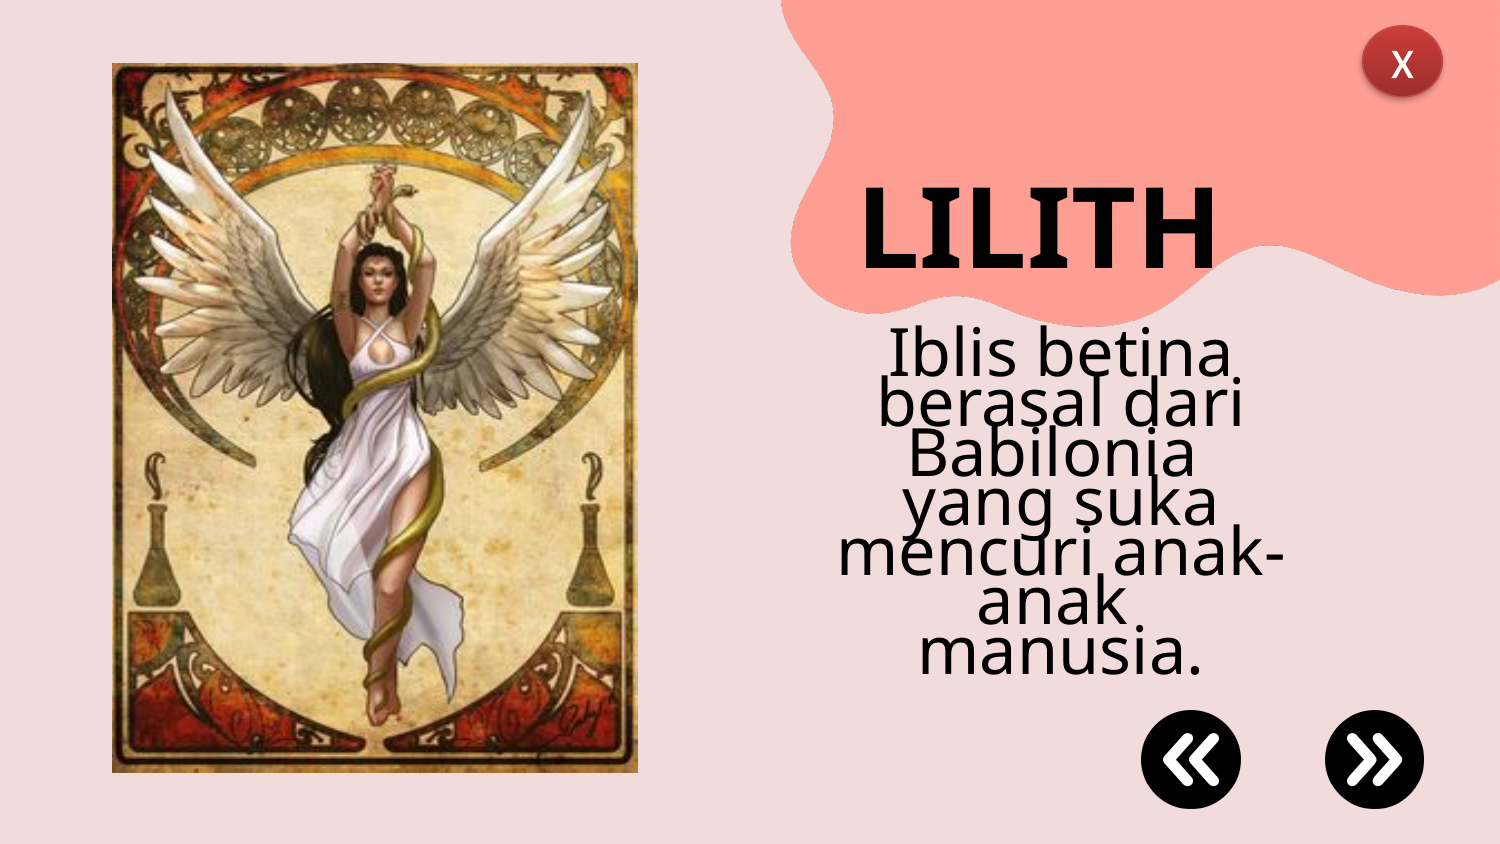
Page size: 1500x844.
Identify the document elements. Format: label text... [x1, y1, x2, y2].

picture [1141, 709, 1241, 809]
picture [112, 63, 638, 773]
picture [1324, 709, 1424, 809]
picture [781, 0, 1500, 333]
text_box LILITH Iblis betina berasal dari Babilonia yang suka mencuri anak-anak manusia. [767, 241, 1355, 688]
